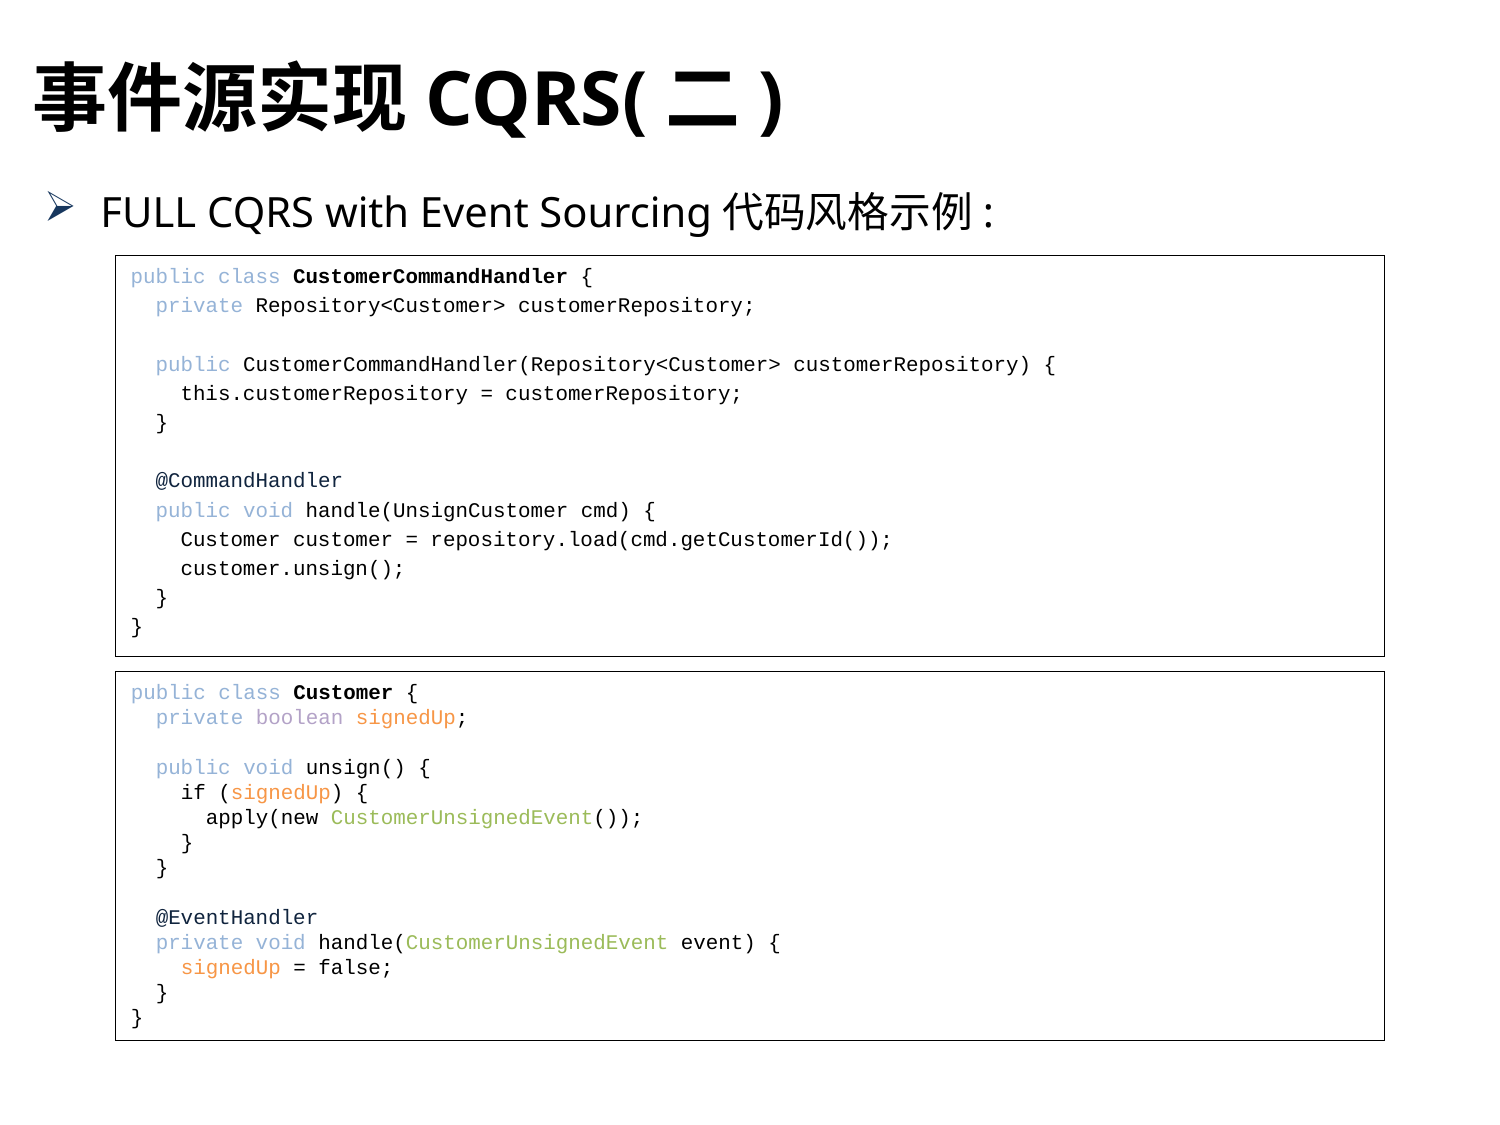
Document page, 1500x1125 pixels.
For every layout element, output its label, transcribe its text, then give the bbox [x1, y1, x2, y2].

text_box FULL CQRS with Event Sourcing代码风格示例: [29, 172, 1459, 1106]
text_box public class Customer { private boolean signedUp; public void unsign() { if (signedUp) { apply(new CustomerUnsignedEvent()); } } @EventHandler private void handle(CustomerUnsignedEvent event) { signedUp = false; } } [115, 671, 1385, 1041]
text_box public class CustomerCommandHandler { private Repository<Customer> customerRepository; public CustomerCommandHandler(Repository<Customer> customerRepository) { this.customerRepository = customerRepository; } @CommandHandler public void handle(UnsignCustomer cmd) { Customer customer = repository.load(cmd.getCustomerId()); customer.unsign(); } } [115, 255, 1385, 657]
text_box 事件源实现CQRS(二) [17, 42, 1176, 149]
